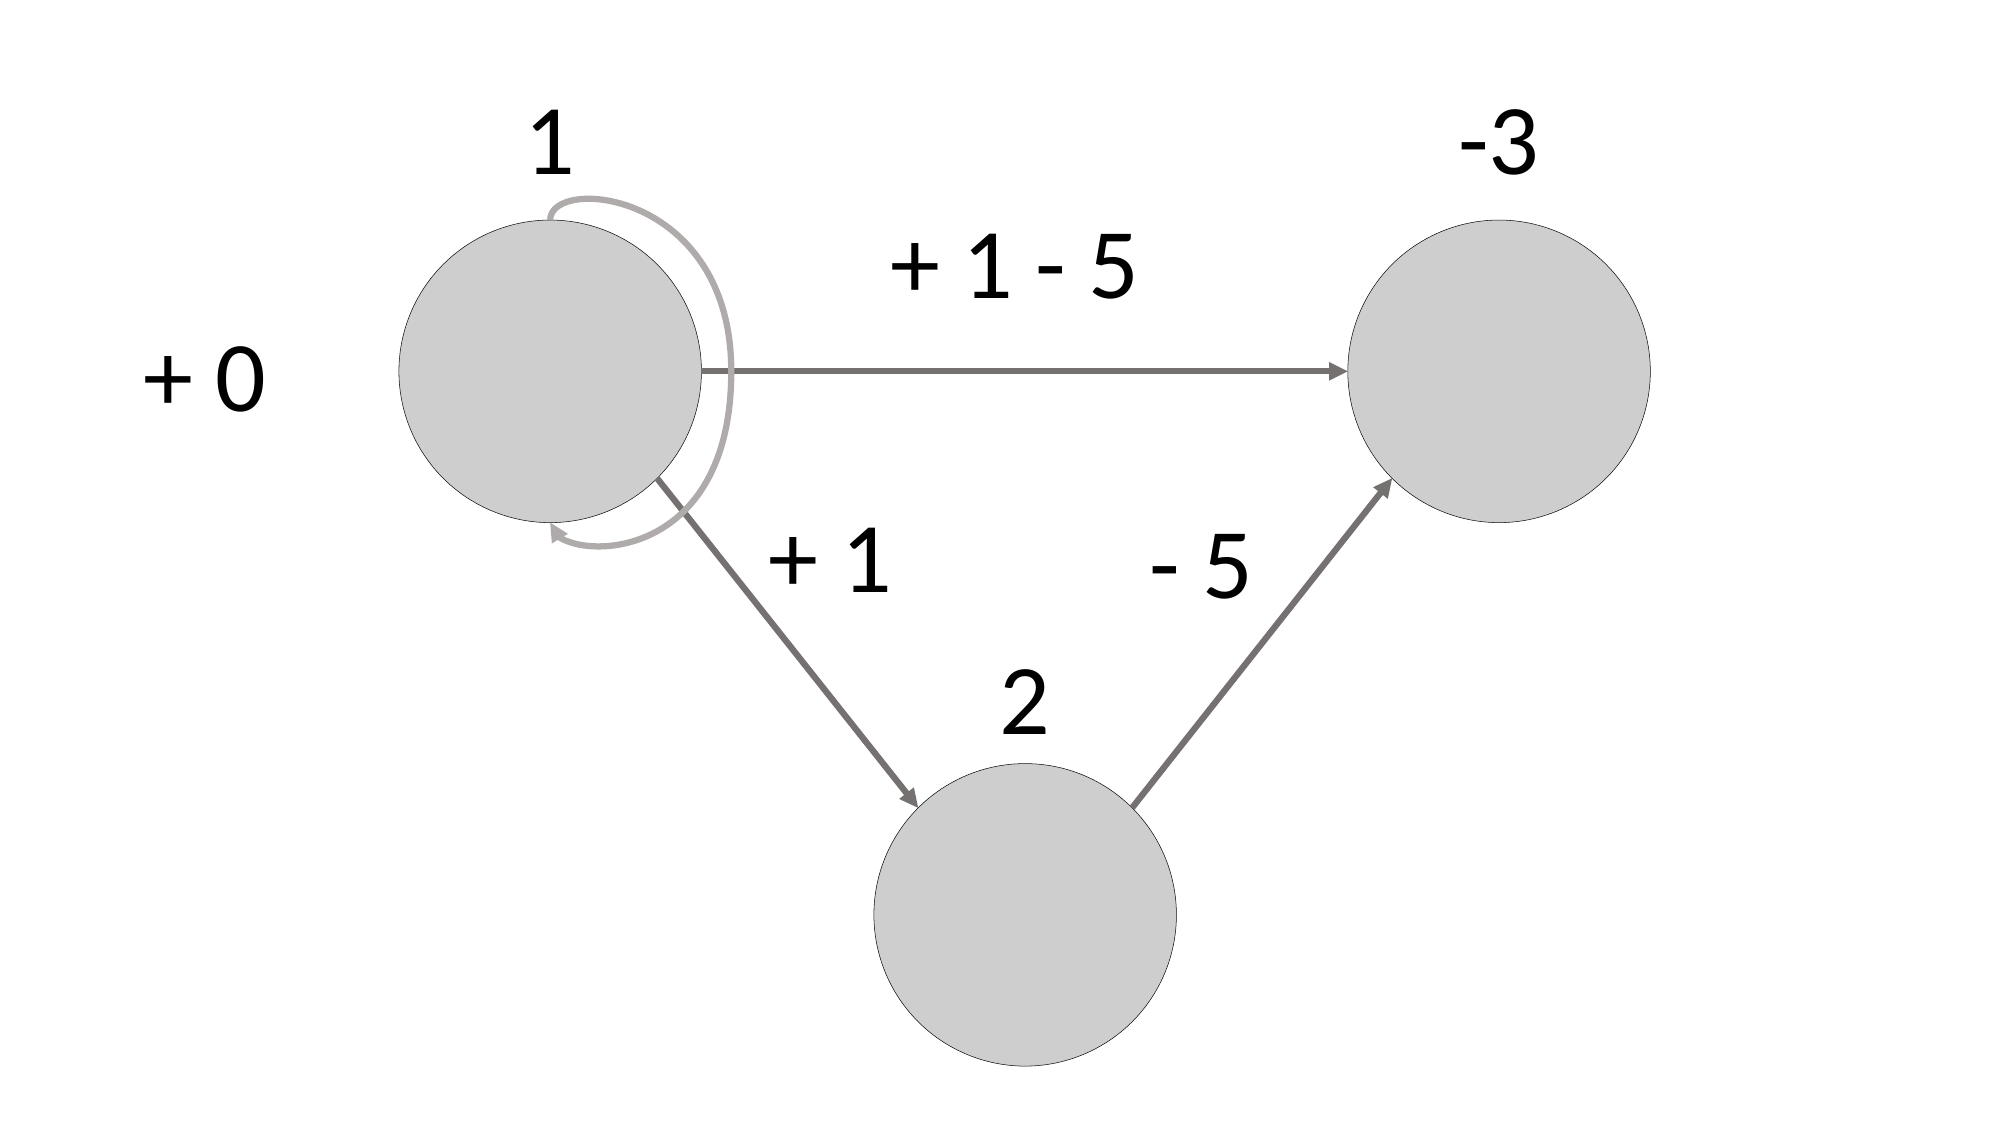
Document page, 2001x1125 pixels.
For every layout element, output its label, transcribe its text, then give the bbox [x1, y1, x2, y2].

text_box + 1 - 5 [875, 190, 1155, 326]
text_box + 0 [128, 304, 282, 439]
text_box [1346, 219, 1652, 524]
text_box [872, 762, 1178, 1068]
text_box 1 [509, 67, 591, 203]
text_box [657, 478, 919, 808]
text_box [397, 219, 703, 524]
text_box 2 [984, 627, 1066, 762]
text_box -3 [1443, 67, 1555, 203]
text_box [1132, 478, 1393, 808]
